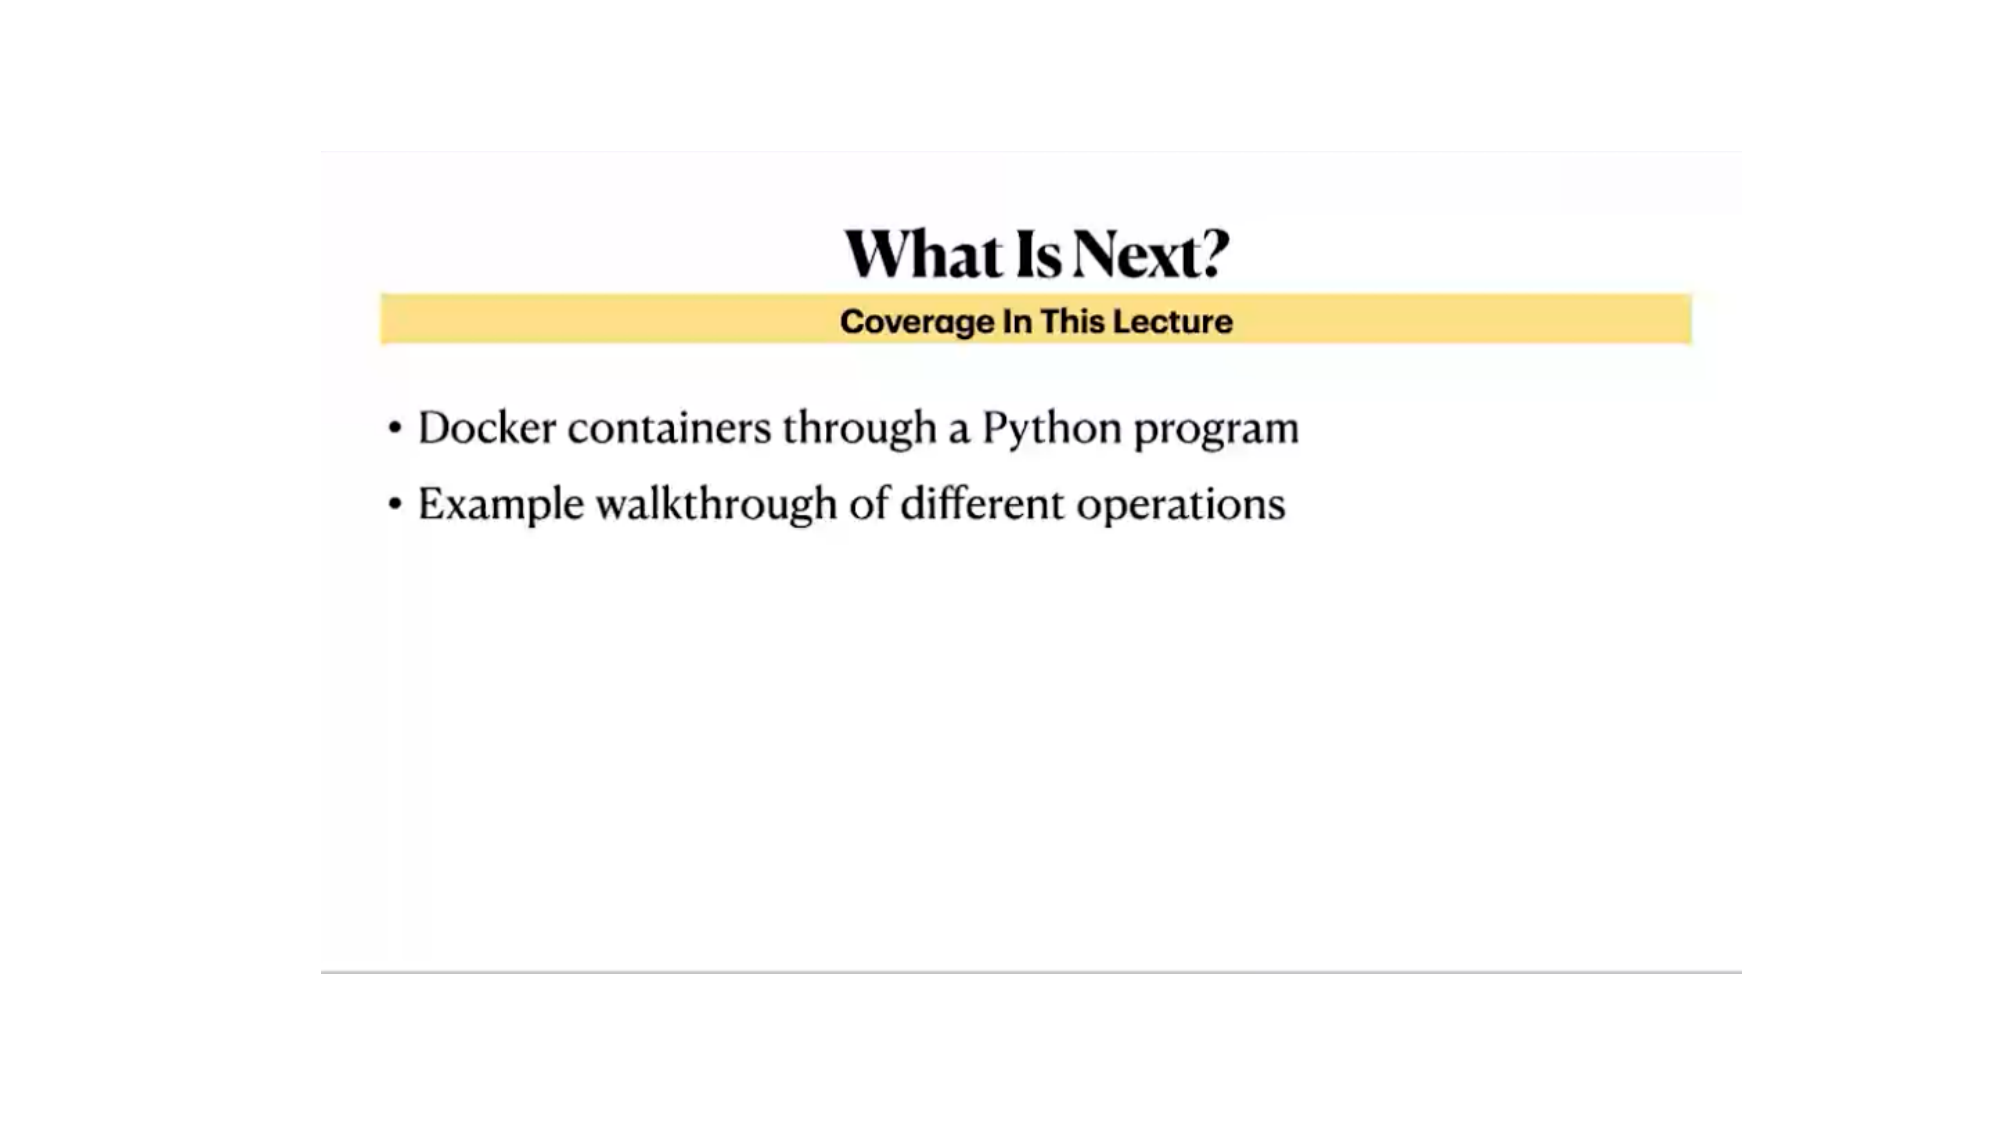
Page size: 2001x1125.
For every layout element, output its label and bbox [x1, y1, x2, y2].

picture [321, 151, 1742, 974]
